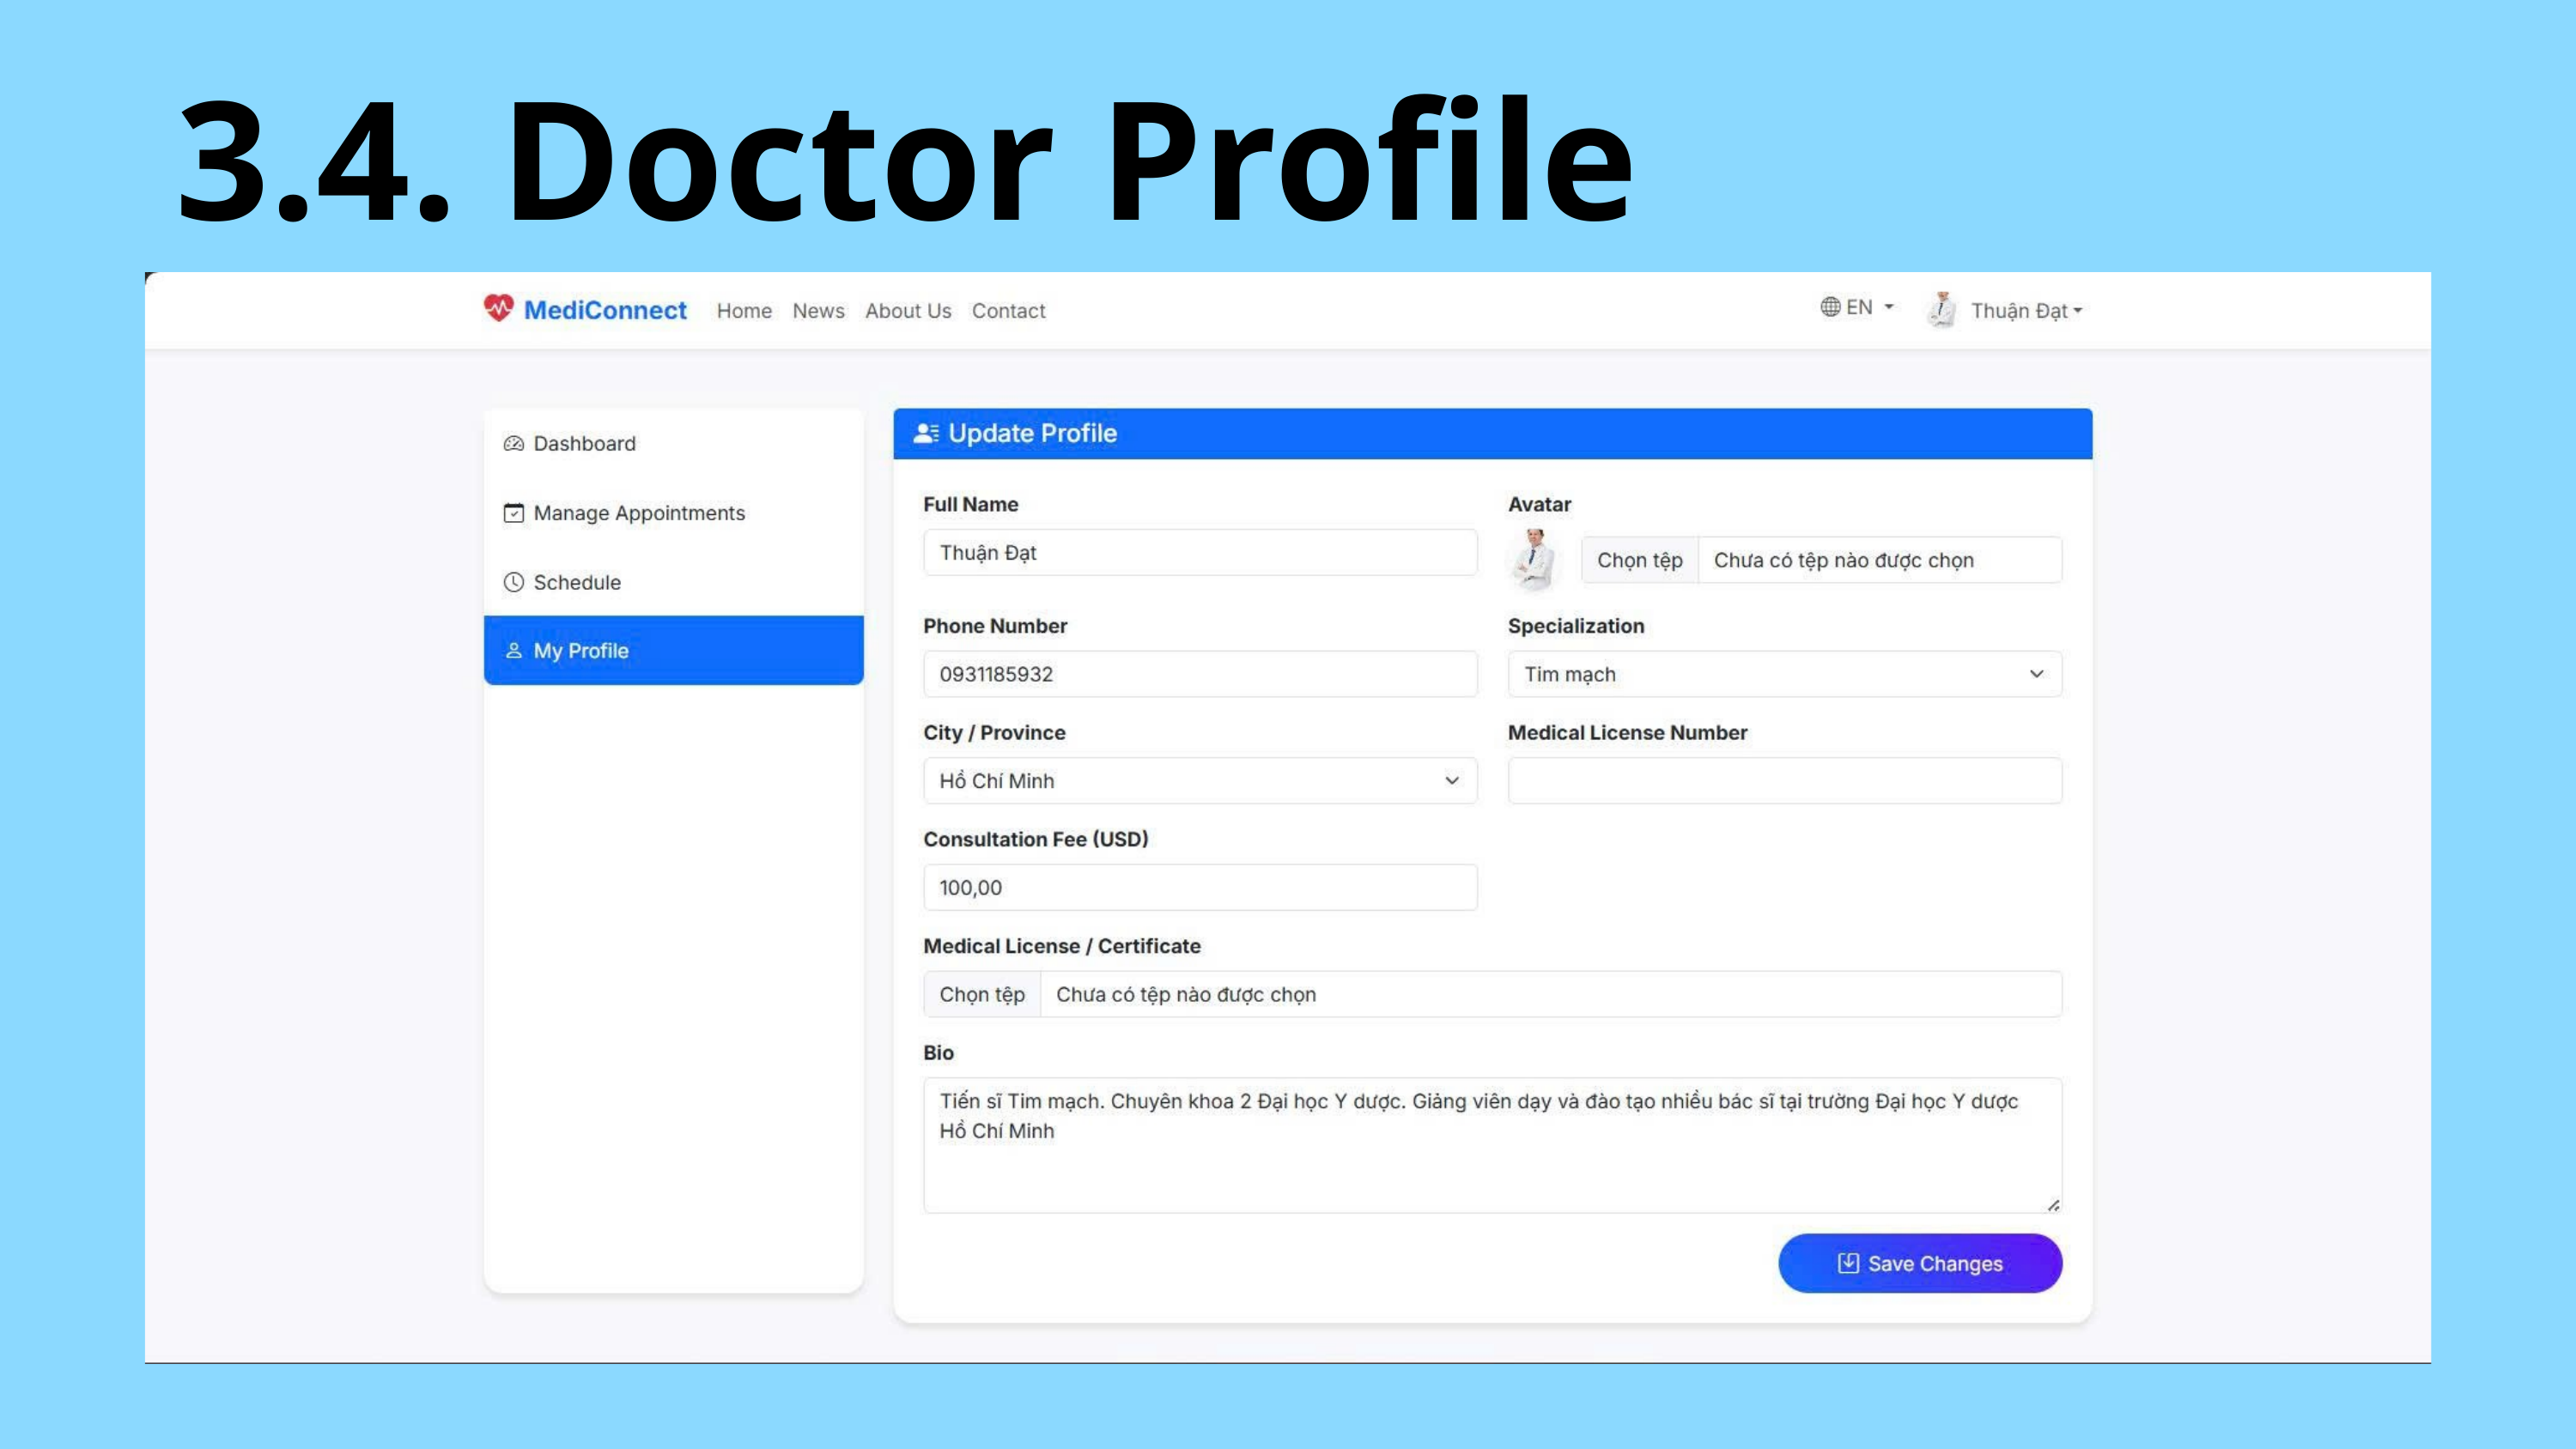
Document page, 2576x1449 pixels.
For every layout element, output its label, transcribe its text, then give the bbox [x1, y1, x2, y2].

text_box [144, 272, 2432, 1364]
text_box 3.4. Doctor Profile [0, 22, 1674, 253]
